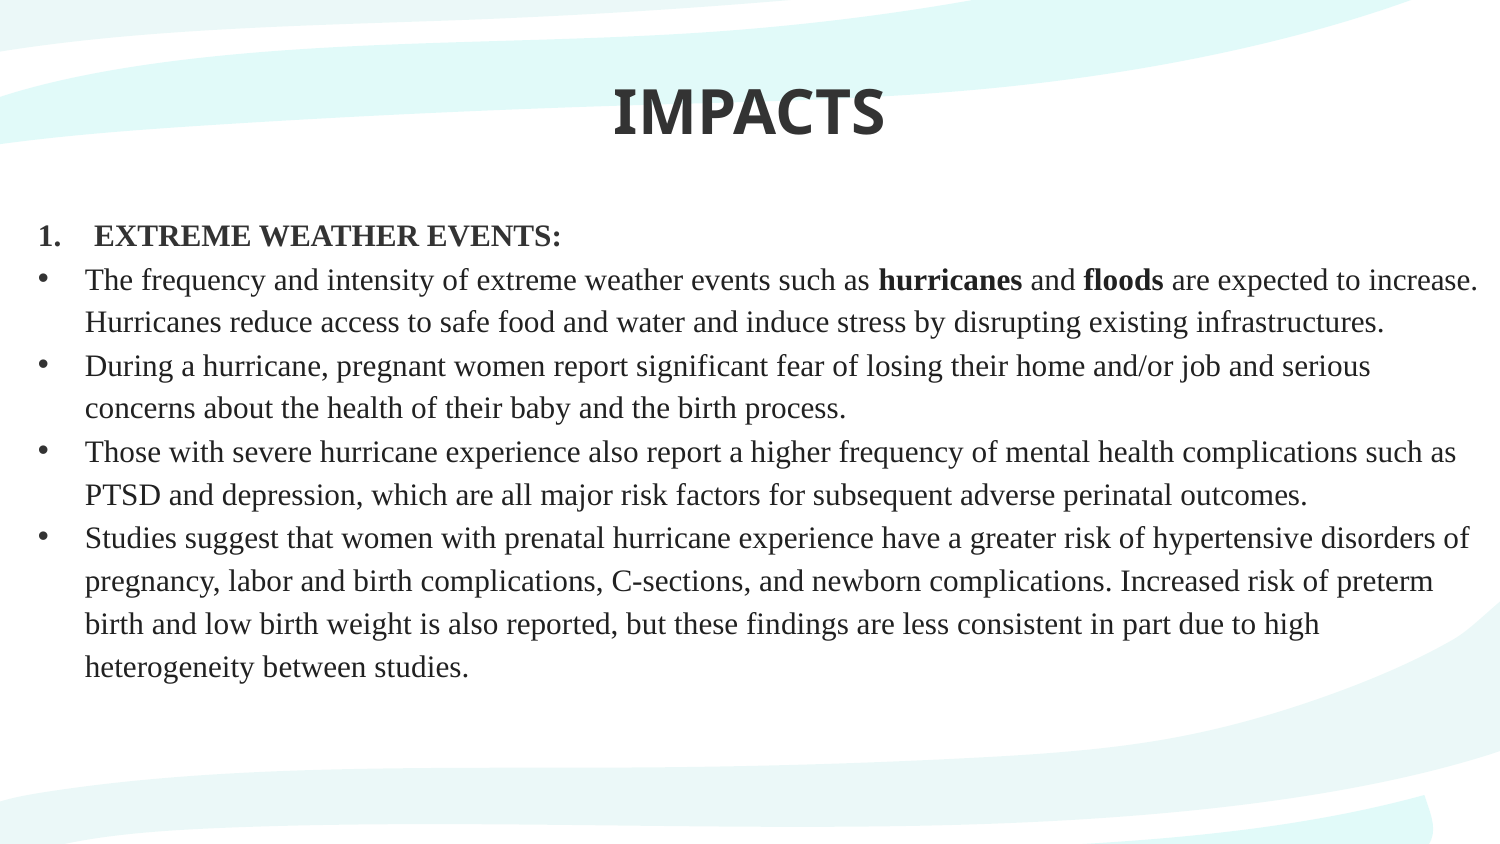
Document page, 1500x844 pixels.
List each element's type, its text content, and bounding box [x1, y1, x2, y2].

subtitle EXTREME WEATHER EVENTS: The frequency and intensity of extreme weather events such as hurricanes and floods are expected to increase. Hurricanes reduce access to safe food and water and induce stress by disrupting existing infrastructures. During a hurricane, pregnant women report significant fear of losing their home and/or job and serious concerns about the health of their baby and the birth process. Those with severe hurricane experience also report a higher frequency of mental health complications such as PTSD and depression, which are all major risk factors for subsequent adverse perinatal outcomes. Studies suggest that women with prenatal hurricane experience have a greater risk of hypertensive disorders of pregnancy, labor and birth complications, C-sections, and newborn complications. Increased risk of preterm birth and low birth weight is also reported, but these findings are less consistent in part due to high heterogeneity between studies. [0, 195, 1500, 844]
title IMPACTS [118, 56, 1382, 194]
